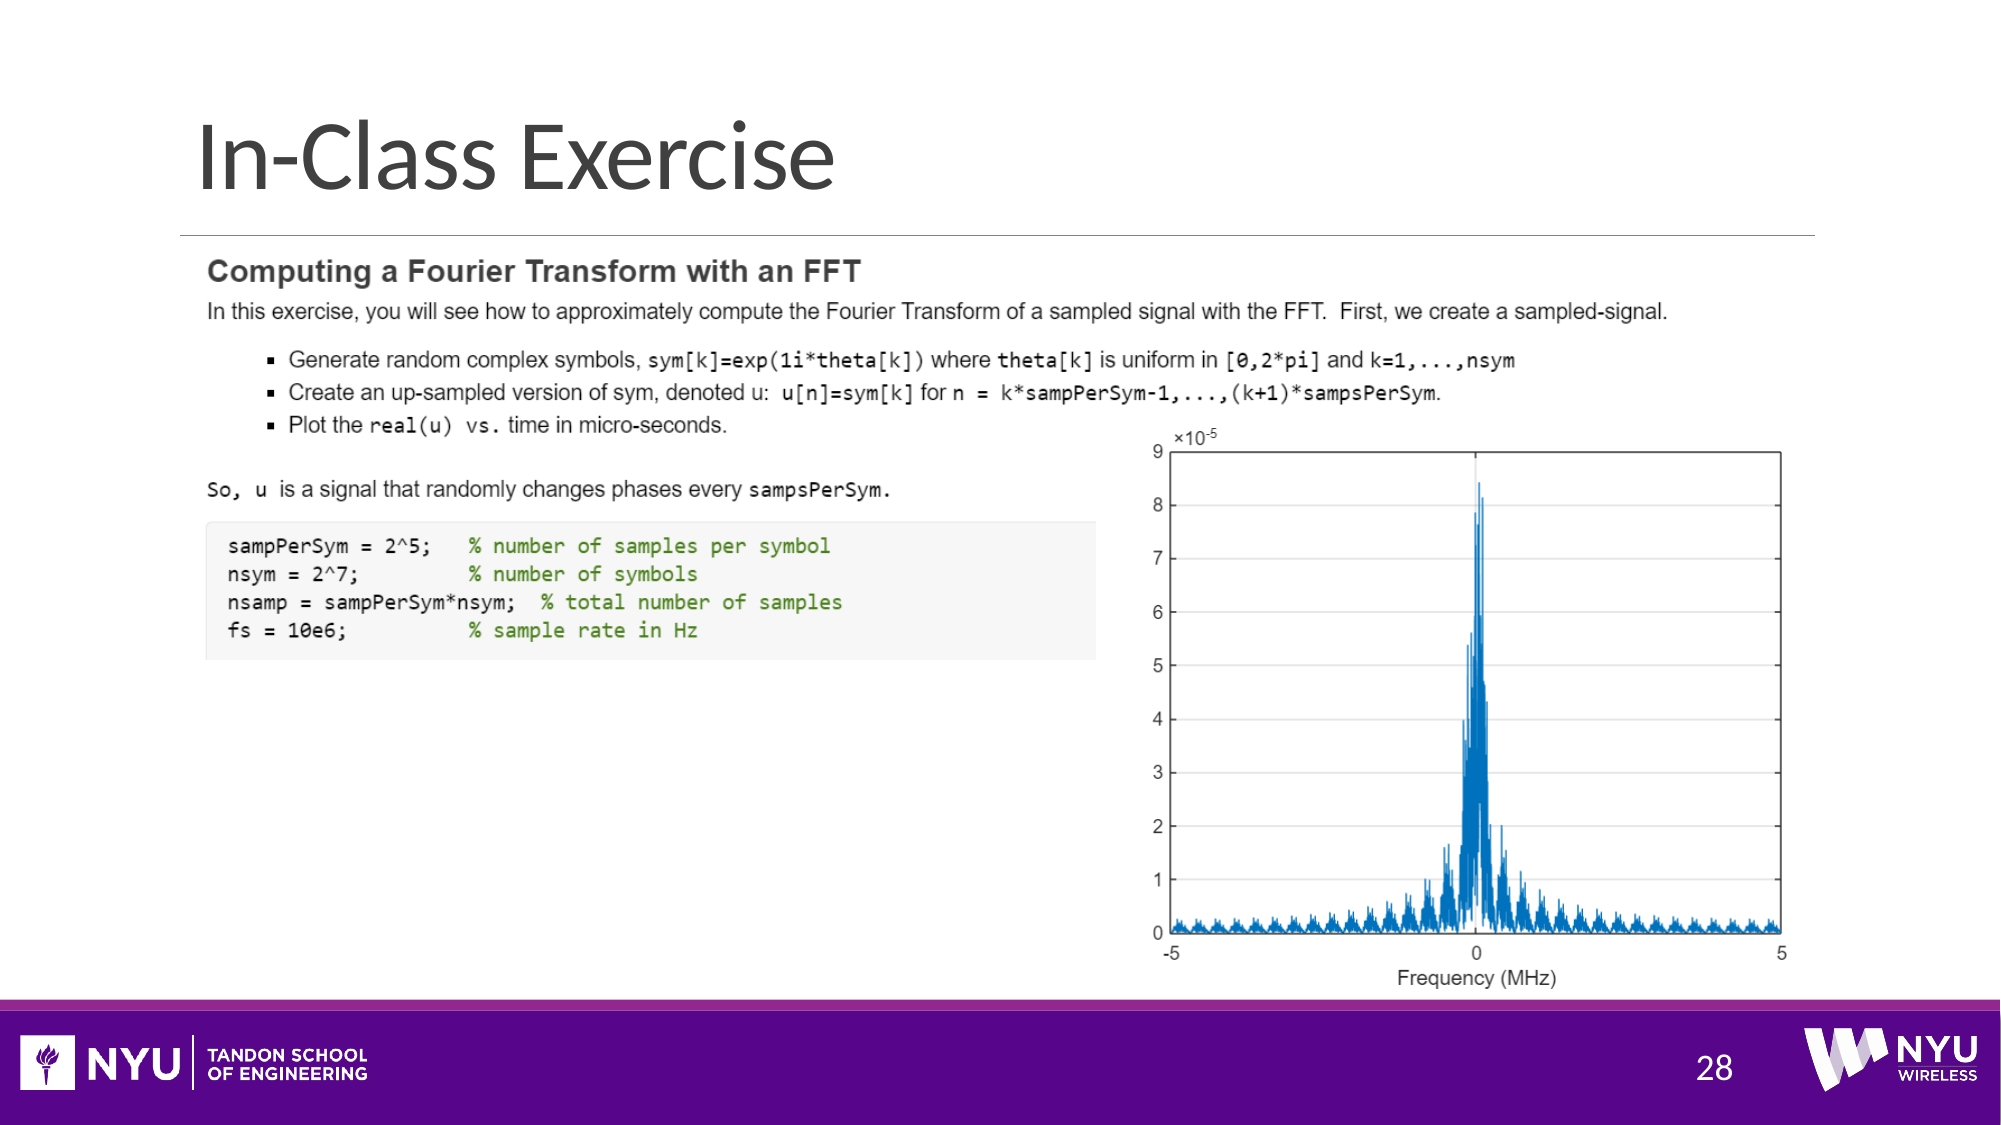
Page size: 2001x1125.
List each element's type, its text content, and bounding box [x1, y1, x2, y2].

slide_number 28 [1533, 1035, 1749, 1096]
title In-Class Exercise [180, 47, 1830, 218]
picture [179, 246, 1831, 995]
